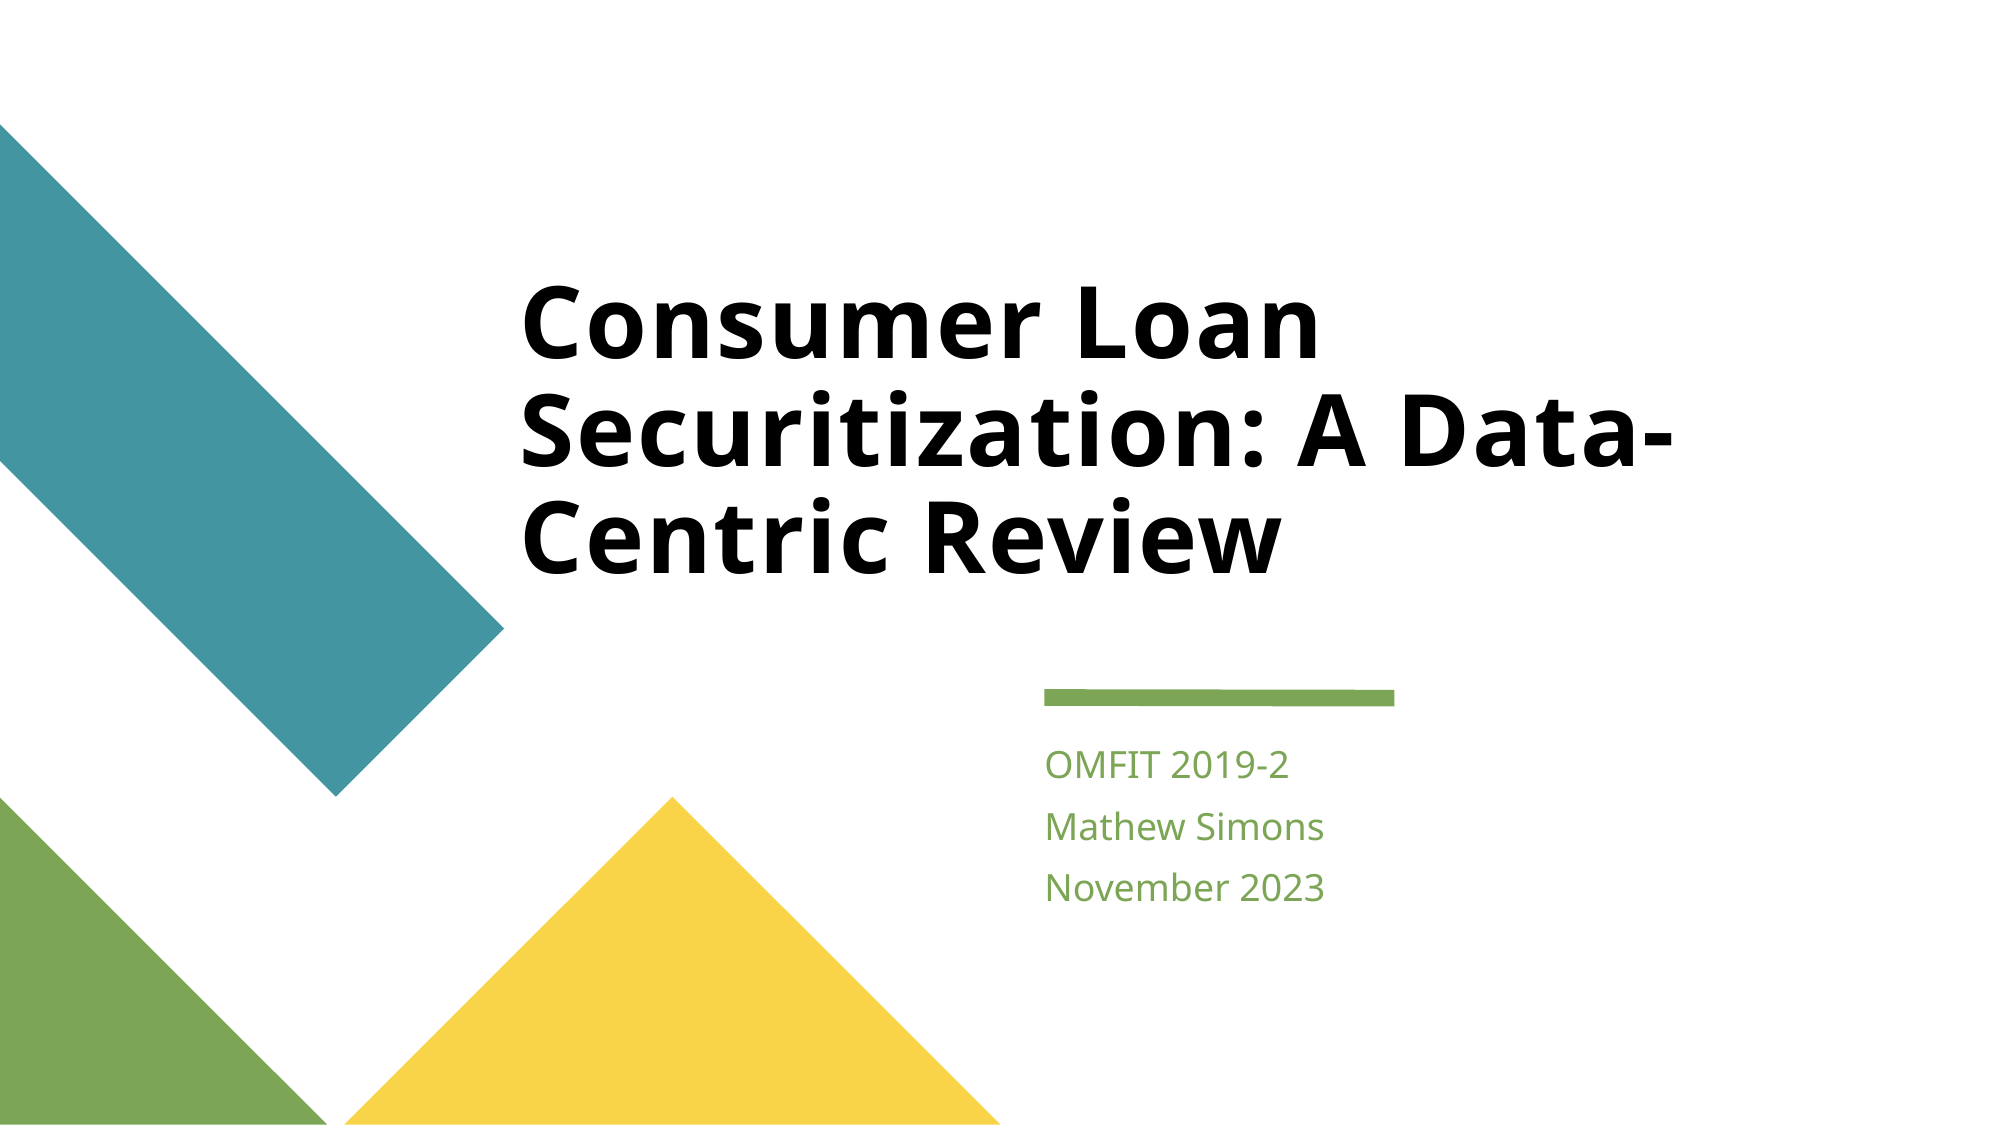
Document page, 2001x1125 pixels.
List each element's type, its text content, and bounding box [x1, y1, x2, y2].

list OMFIT 2019-2 Mathew Simons November 2023 [1044, 746, 1946, 903]
title Consumer Loan Securitization: A Data-Centric Review [519, 347, 1946, 596]
